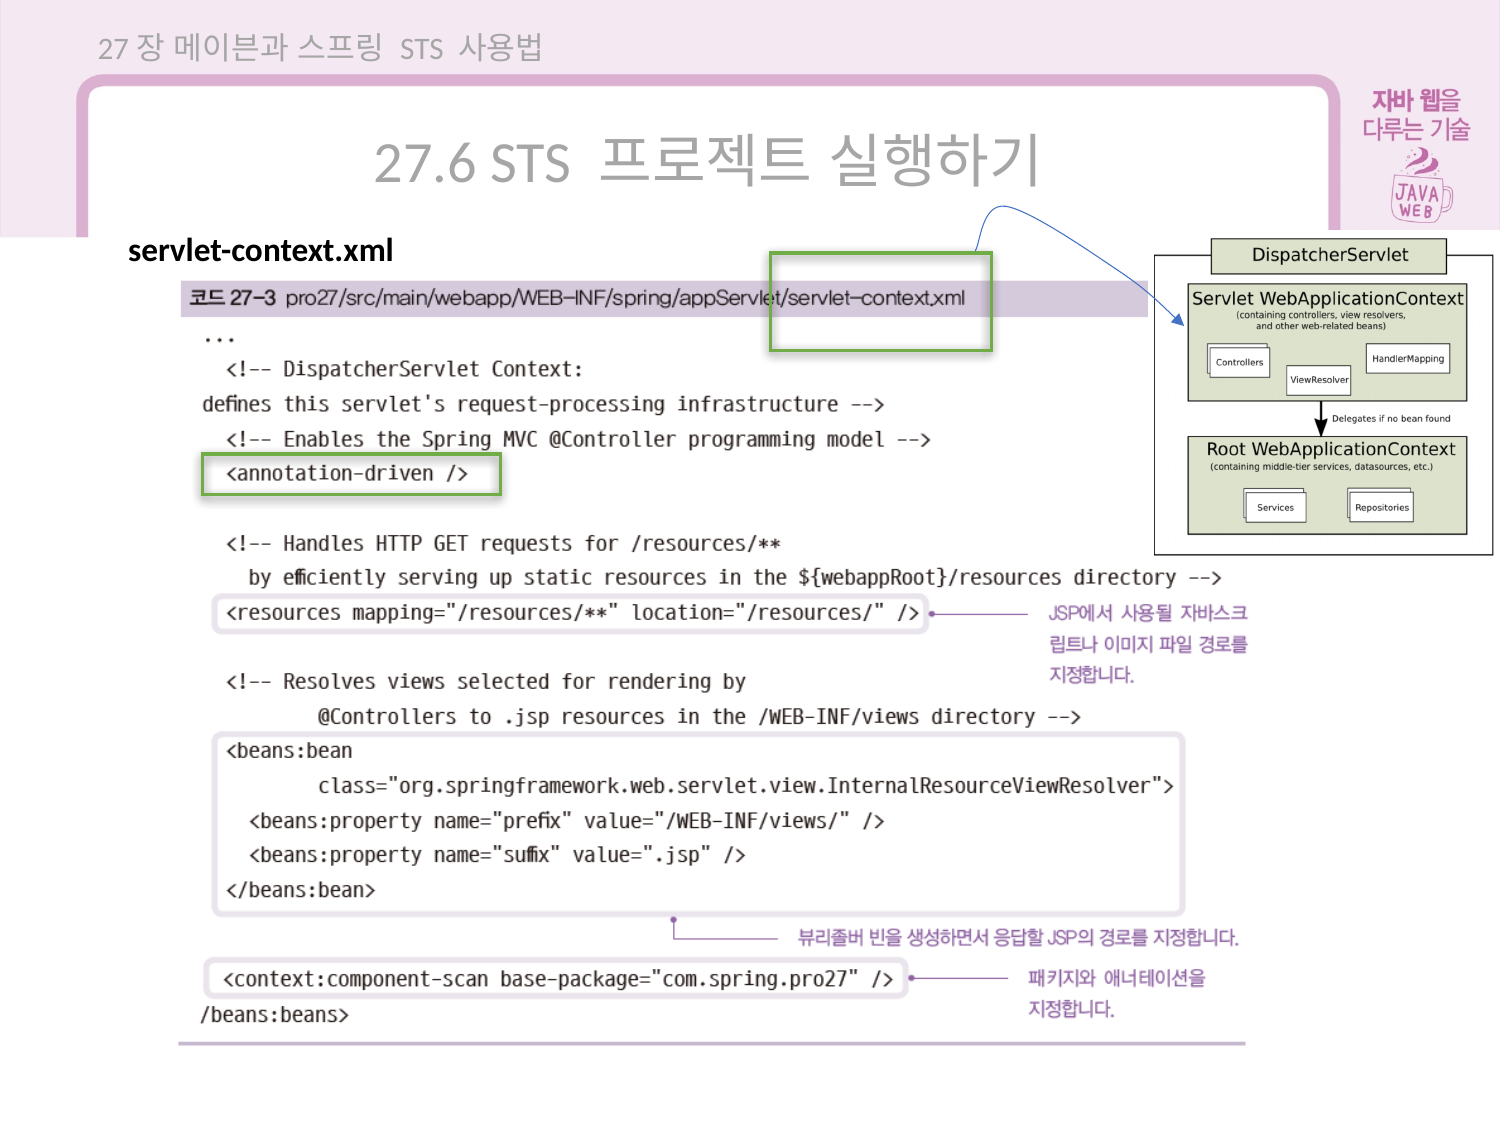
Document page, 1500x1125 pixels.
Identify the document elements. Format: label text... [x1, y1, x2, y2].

text_box 27.6 STS 프로젝트 실행하기 [96, 117, 1321, 202]
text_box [176, 276, 1259, 1053]
picture [0, 0, 1500, 1125]
text_box 27장 메이븐과 스프링 STS 사용법 [82, 0, 1133, 74]
text_box [769, 251, 993, 276]
text_box servlet-context.xml [113, 220, 410, 276]
text_box [974, 205, 1128, 276]
